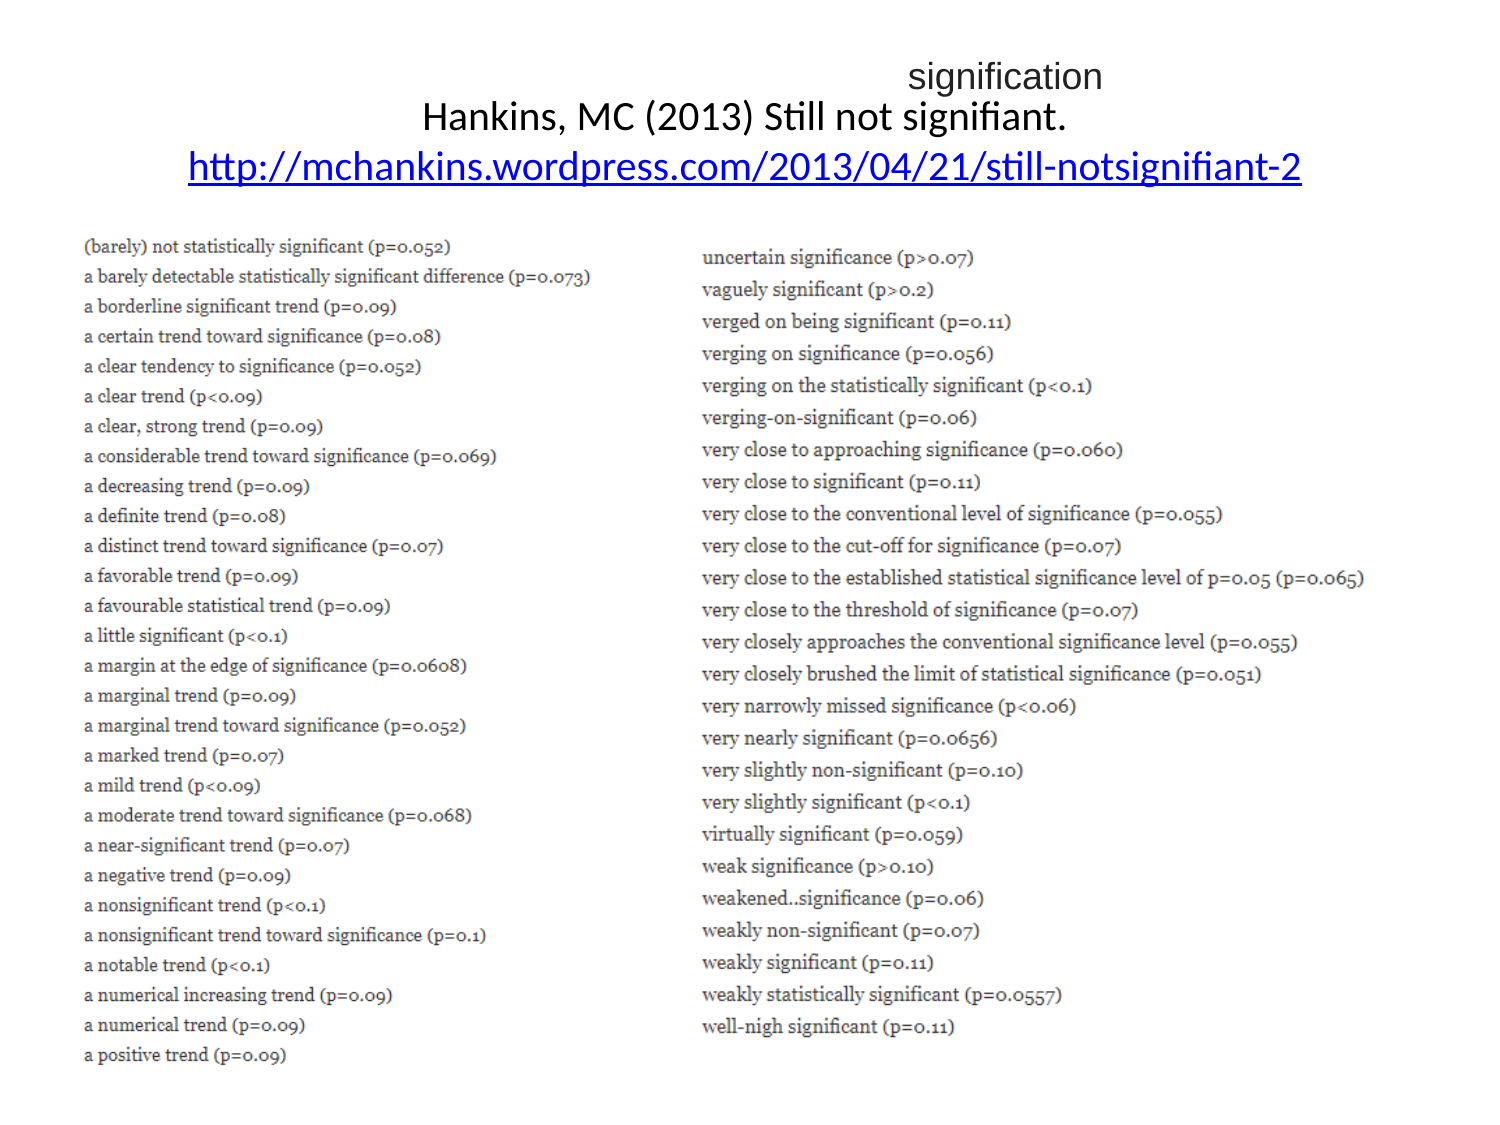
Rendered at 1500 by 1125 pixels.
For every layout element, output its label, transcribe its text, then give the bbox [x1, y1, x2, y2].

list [74, 232, 597, 1069]
text_box signification [893, 45, 1119, 105]
title Hankins, MC (2013) Still not signifiant. http://mchankins.wordpress.com/2013/04/21/still-notsignifiant-2 [75, 45, 1425, 233]
picture [690, 246, 1370, 1043]
